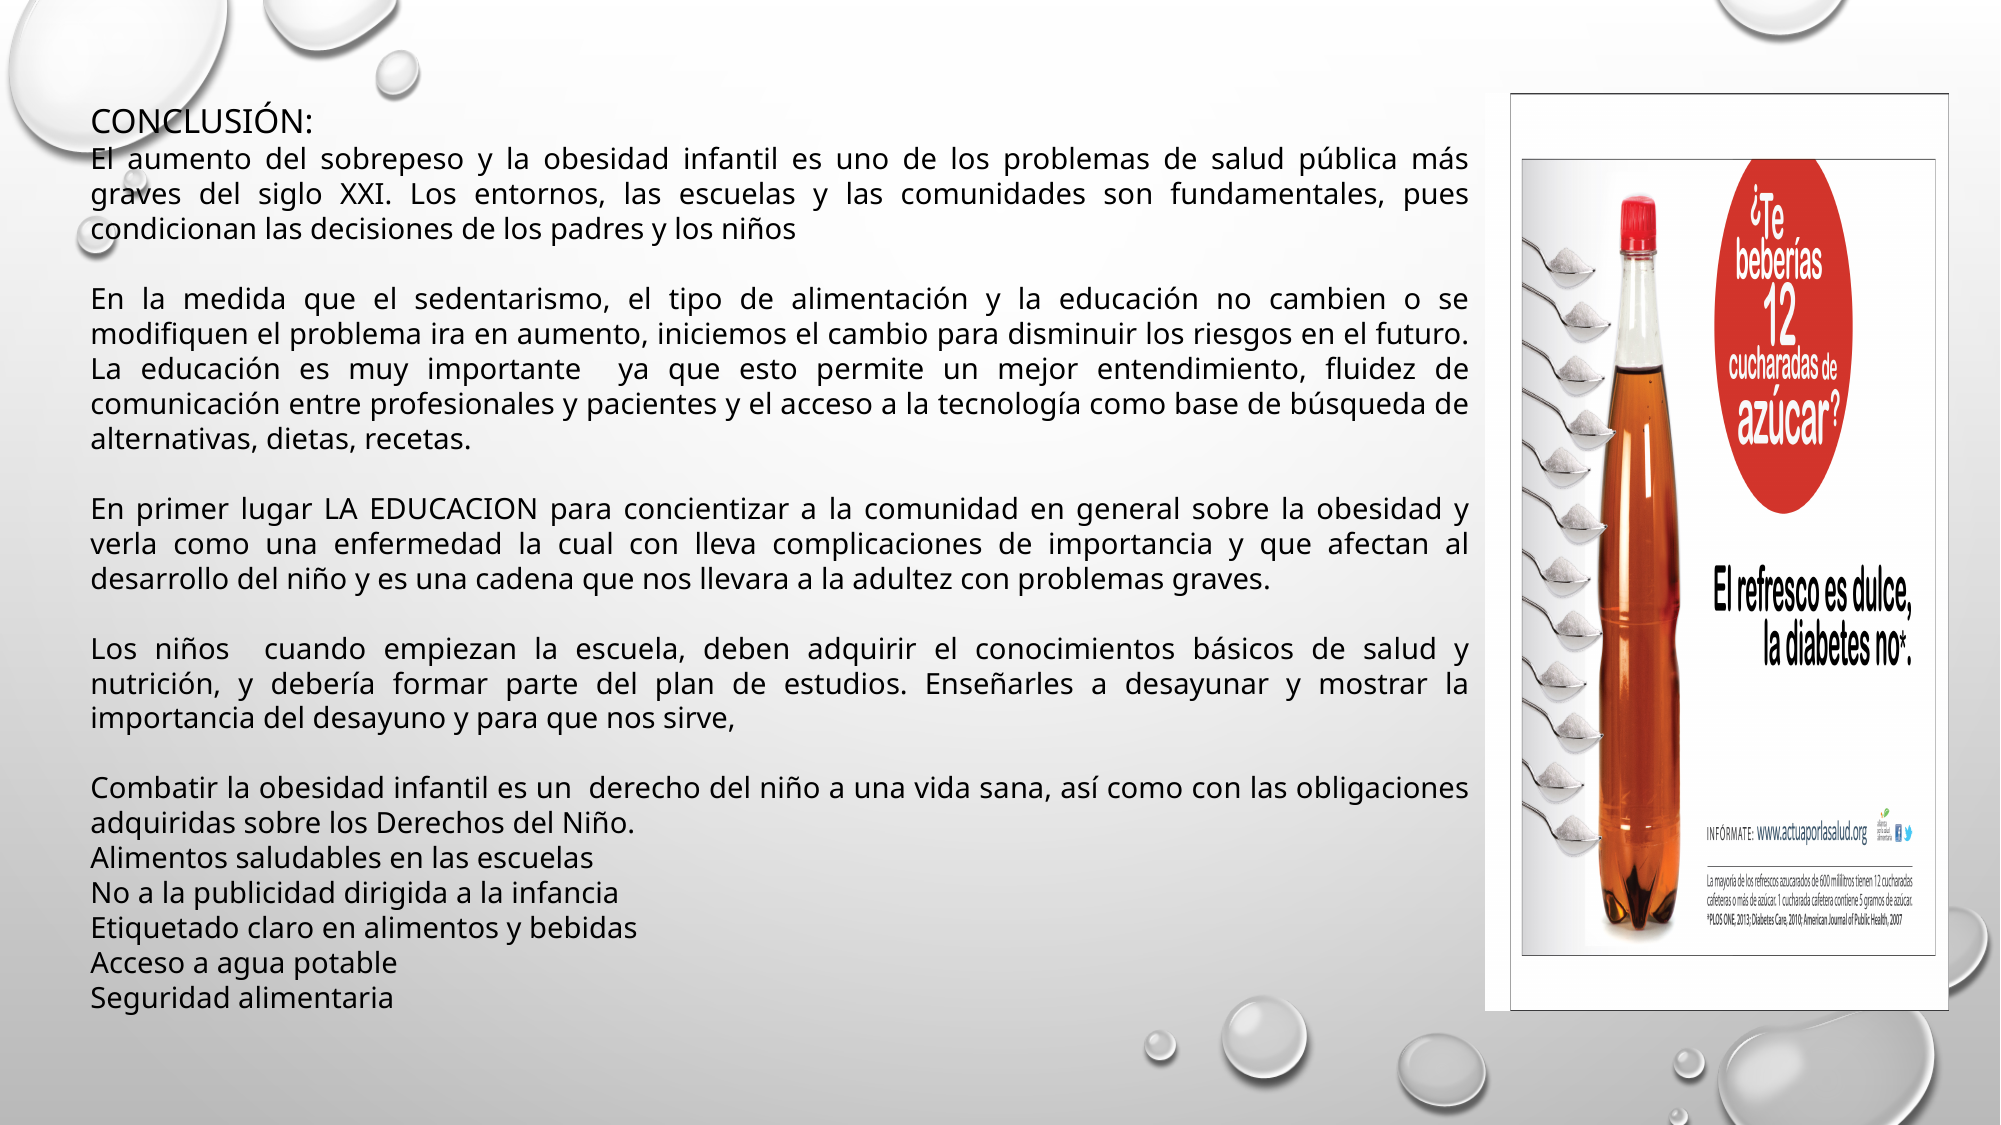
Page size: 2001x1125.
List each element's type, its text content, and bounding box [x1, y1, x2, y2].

text_box CONCLUSIÓN: El aumento del sobrepeso y la obesidad infantil es uno de los problemas de salud pública más graves del siglo XXI. Los entornos, las escuelas y las comunidades son fundamentales, pues condicionan las decisiones de los padres y los niños En la medida que el sedentarismo, el tipo de alimentación y la educación no cambien o se modifiquen el problema ira en aumento, iniciemos el cambio para disminuir los riesgos en el futuro. La educación es muy importante ya que esto permite un mejor entendimiento, fluidez de comunicación entre profesionales y pacientes y el acceso a la tecnología como base de búsqueda de alternativas, dietas, recetas. En primer lugar LA EDUCACION para concientizar a la comunidad en general sobre la obesidad y verla como una enfermedad la cual con lleva complicaciones de importancia y que afectan al desarrollo del niño y es una cadena que nos llevara a la adultez con problemas graves. Los niños cuando empiezan la escuela, deben adquirir el conocimientos básicos de salud y nutrición, y debería formar parte del plan de estudios. Enseñarles a desayunar y mostrar la importancia del desayuno y para que nos sirve, Combatir la obesidad infantil es un derecho del niño a una vida sana, así como con las obligaciones adquiridas sobre los Derechos del Niño. Alimentos saludables en las escuelas No a la publicidad dirigida a la infancia Etiquetado claro en alimentos y bebidas Acceso a agua potable Seguridad alimentaria [75, 93, 1486, 1022]
picture [0, 0, 2000, 1125]
